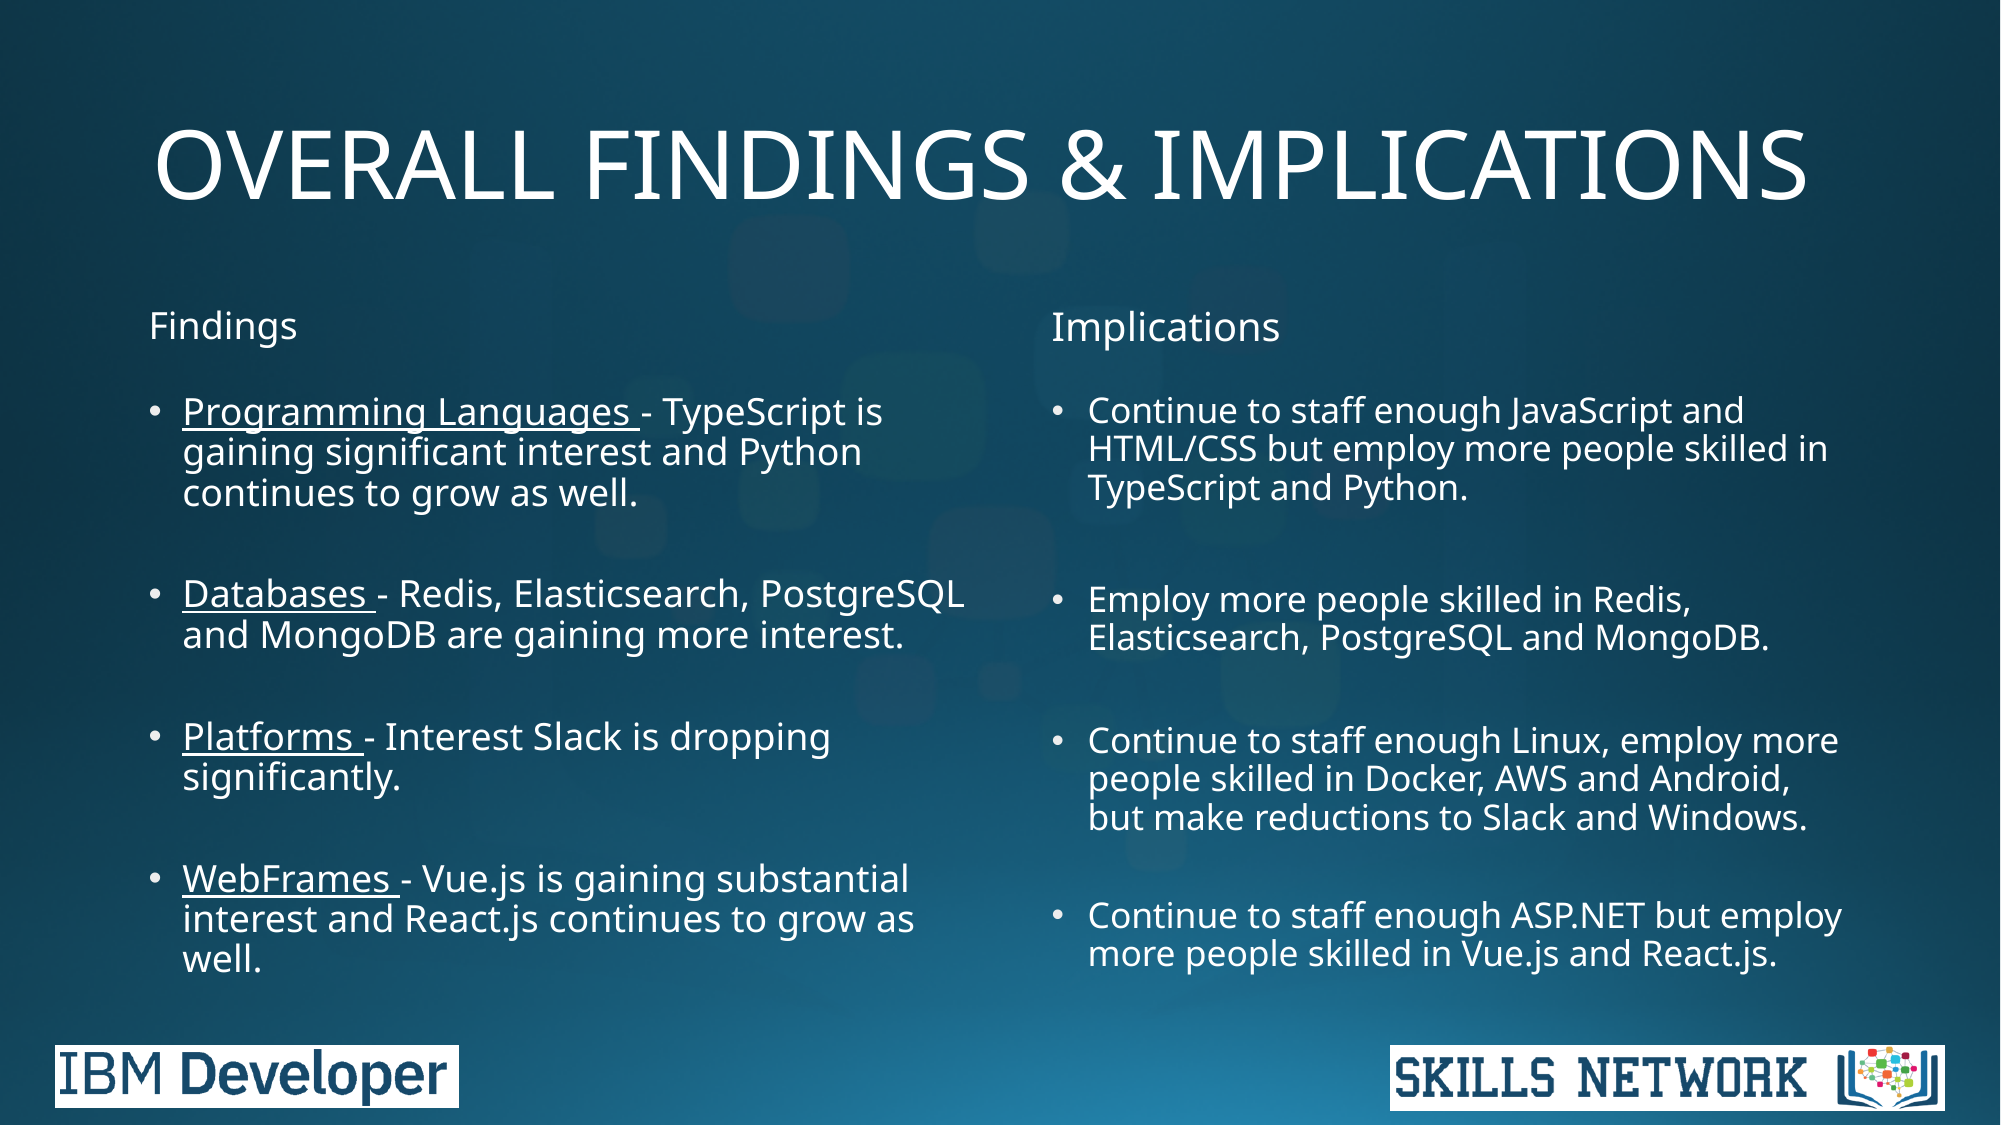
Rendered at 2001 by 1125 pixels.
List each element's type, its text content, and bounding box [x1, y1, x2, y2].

list Implications Continue to staff enough JavaScript and HTML/CSS but employ more people skilled in TypeScript and Python. Employ more people skilled in Redis, Elasticsearch, PostgreSQL and MongoDB. Continue to staff enough Linux, employ more people skilled in Docker, AWS and Android, but make reductions to Slack and Windows. Continue to staff enough ASP.NET but employ more people skilled in Vue.js and React.js. [1036, 299, 1863, 1014]
title OVERALL FINDINGS & IMPLICATIONS [137, 59, 1863, 278]
picture [0, 0, 2001, 1125]
list Findings Programming Languages - TypeScript is gaining significant interest and Python continues to grow as well. Databases - Redis, Elasticsearch, PostgreSQL and MongoDB are gaining more interest. Platforms - Interest Slack is dropping significantly. WebFrames - Vue.js is gaining substantial interest and React.js continues to grow as well. [133, 299, 984, 1014]
